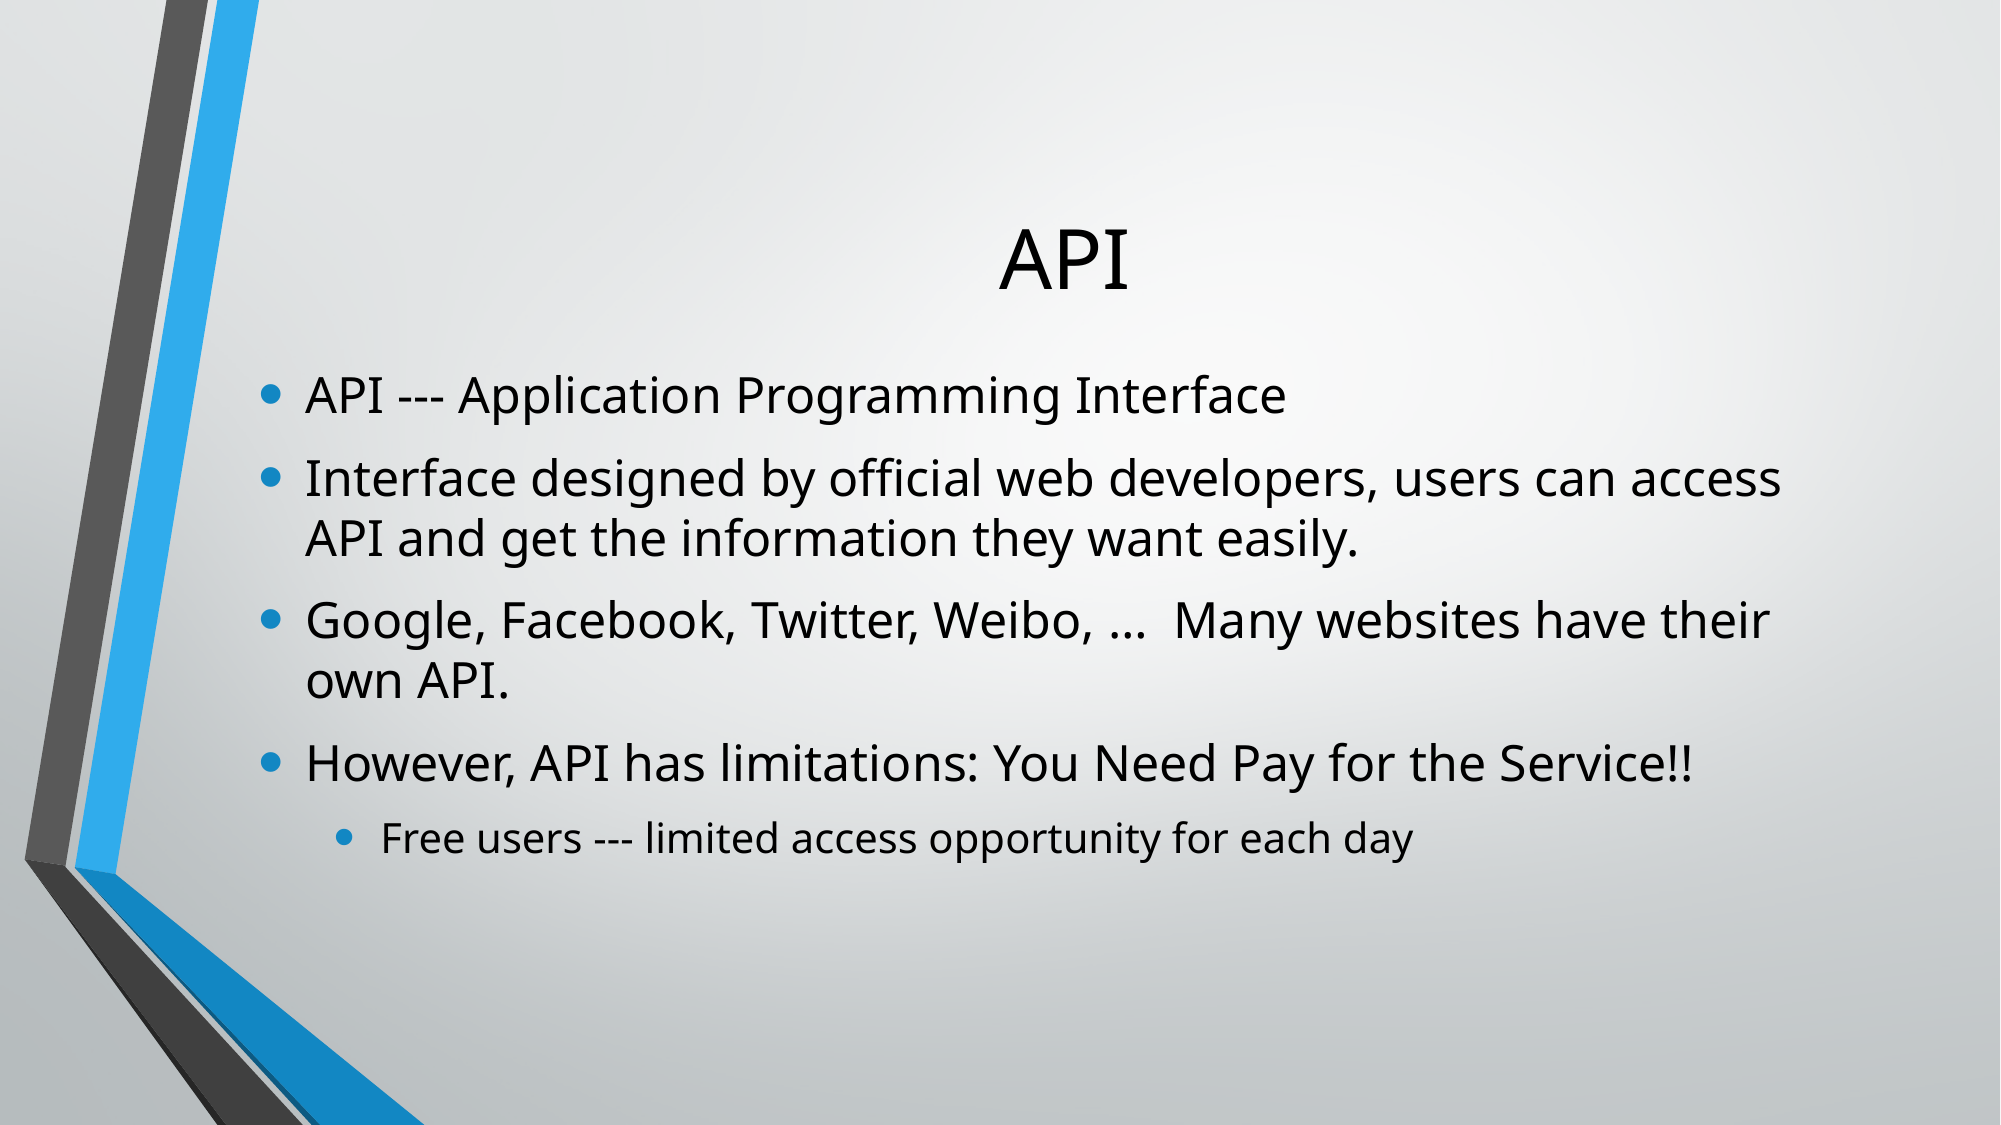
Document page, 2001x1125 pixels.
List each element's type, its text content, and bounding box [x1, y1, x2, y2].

title API [243, 112, 1887, 400]
list API --- Application Programming Interface Interface designed by official web developers, users can access API and get the information they want easily. Google, Facebook, Twitter, Weibo, … Many websites have their own API. However, API has limitations: You Need Pay for the Service!! Free users --- limited access opportunity for each day [243, 437, 1887, 950]
